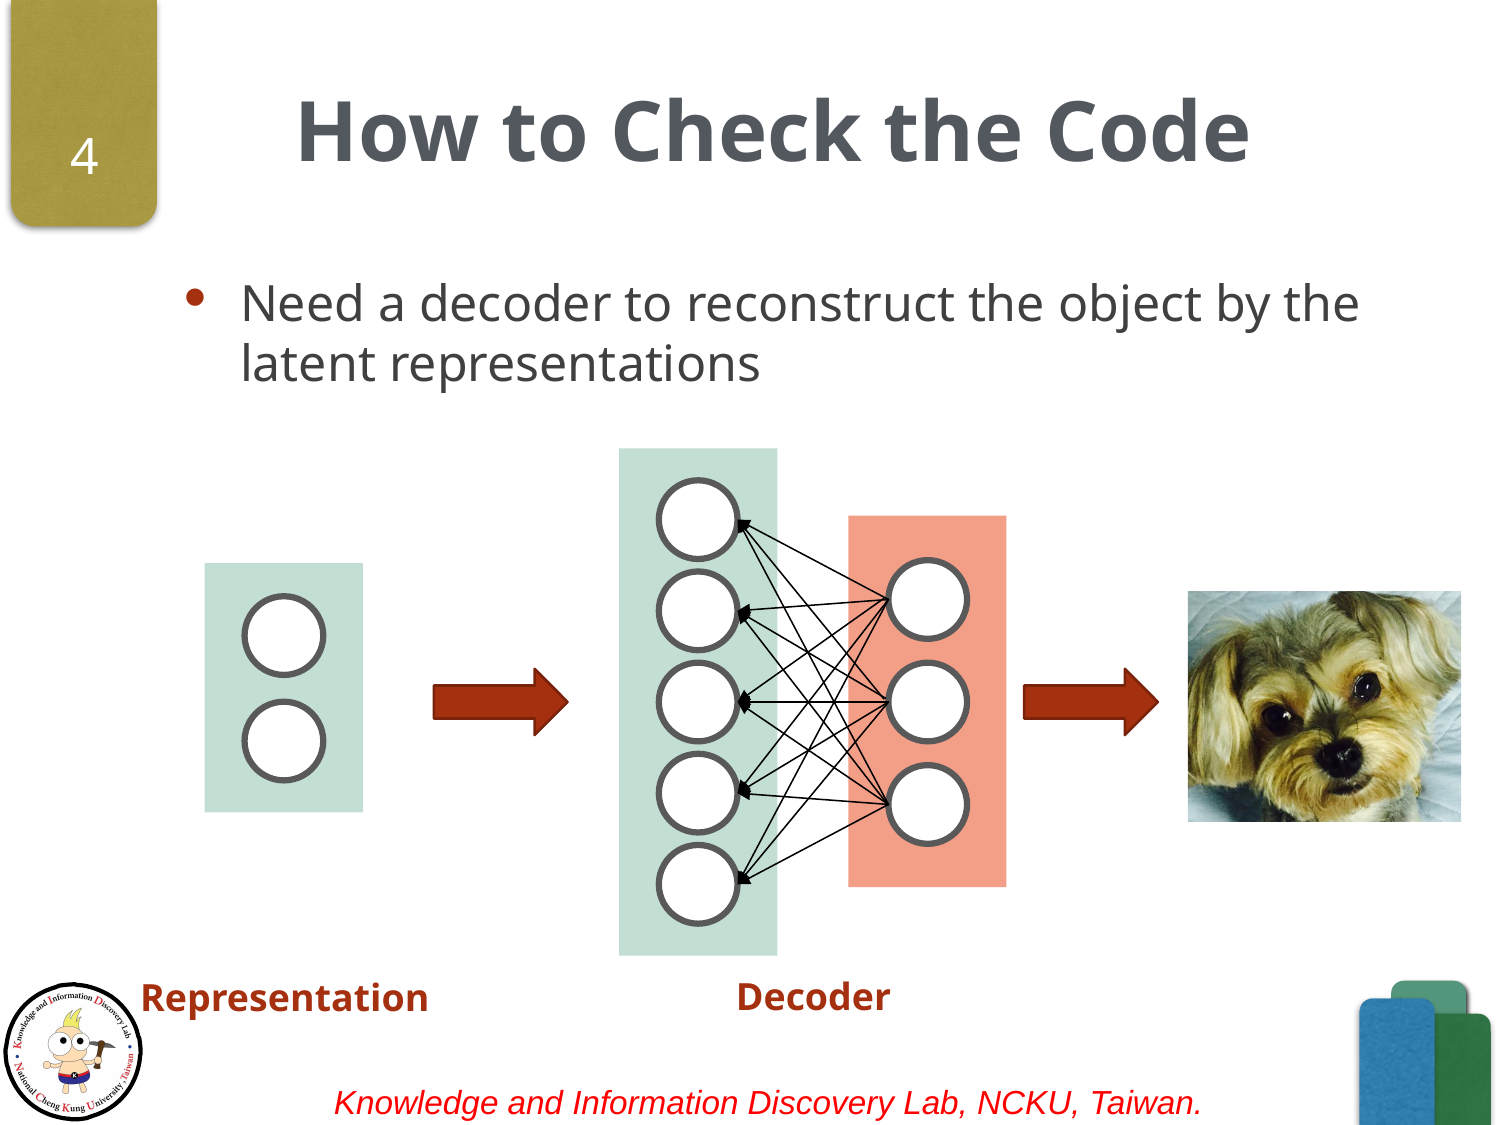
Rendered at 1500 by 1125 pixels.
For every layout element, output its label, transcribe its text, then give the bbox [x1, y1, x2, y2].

picture [11, 0, 157, 227]
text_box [847, 515, 1007, 888]
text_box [737, 800, 889, 885]
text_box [737, 618, 885, 703]
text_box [737, 519, 889, 600]
picture [8, 987, 138, 1117]
title How to Check the Code [168, 14, 1379, 243]
picture [1187, 591, 1462, 822]
text_box [432, 667, 569, 737]
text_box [204, 562, 364, 813]
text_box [737, 606, 889, 611]
text_box [1022, 667, 1159, 737]
picture [1359, 998, 1491, 1125]
text_box Decoder [721, 965, 907, 1026]
slide_number 4 [26, 129, 143, 190]
text_box Representation [125, 966, 455, 1027]
list Need a decoder to reconstruct the object by the latent representations [168, 263, 1466, 409]
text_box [737, 619, 889, 794]
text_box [618, 447, 778, 956]
